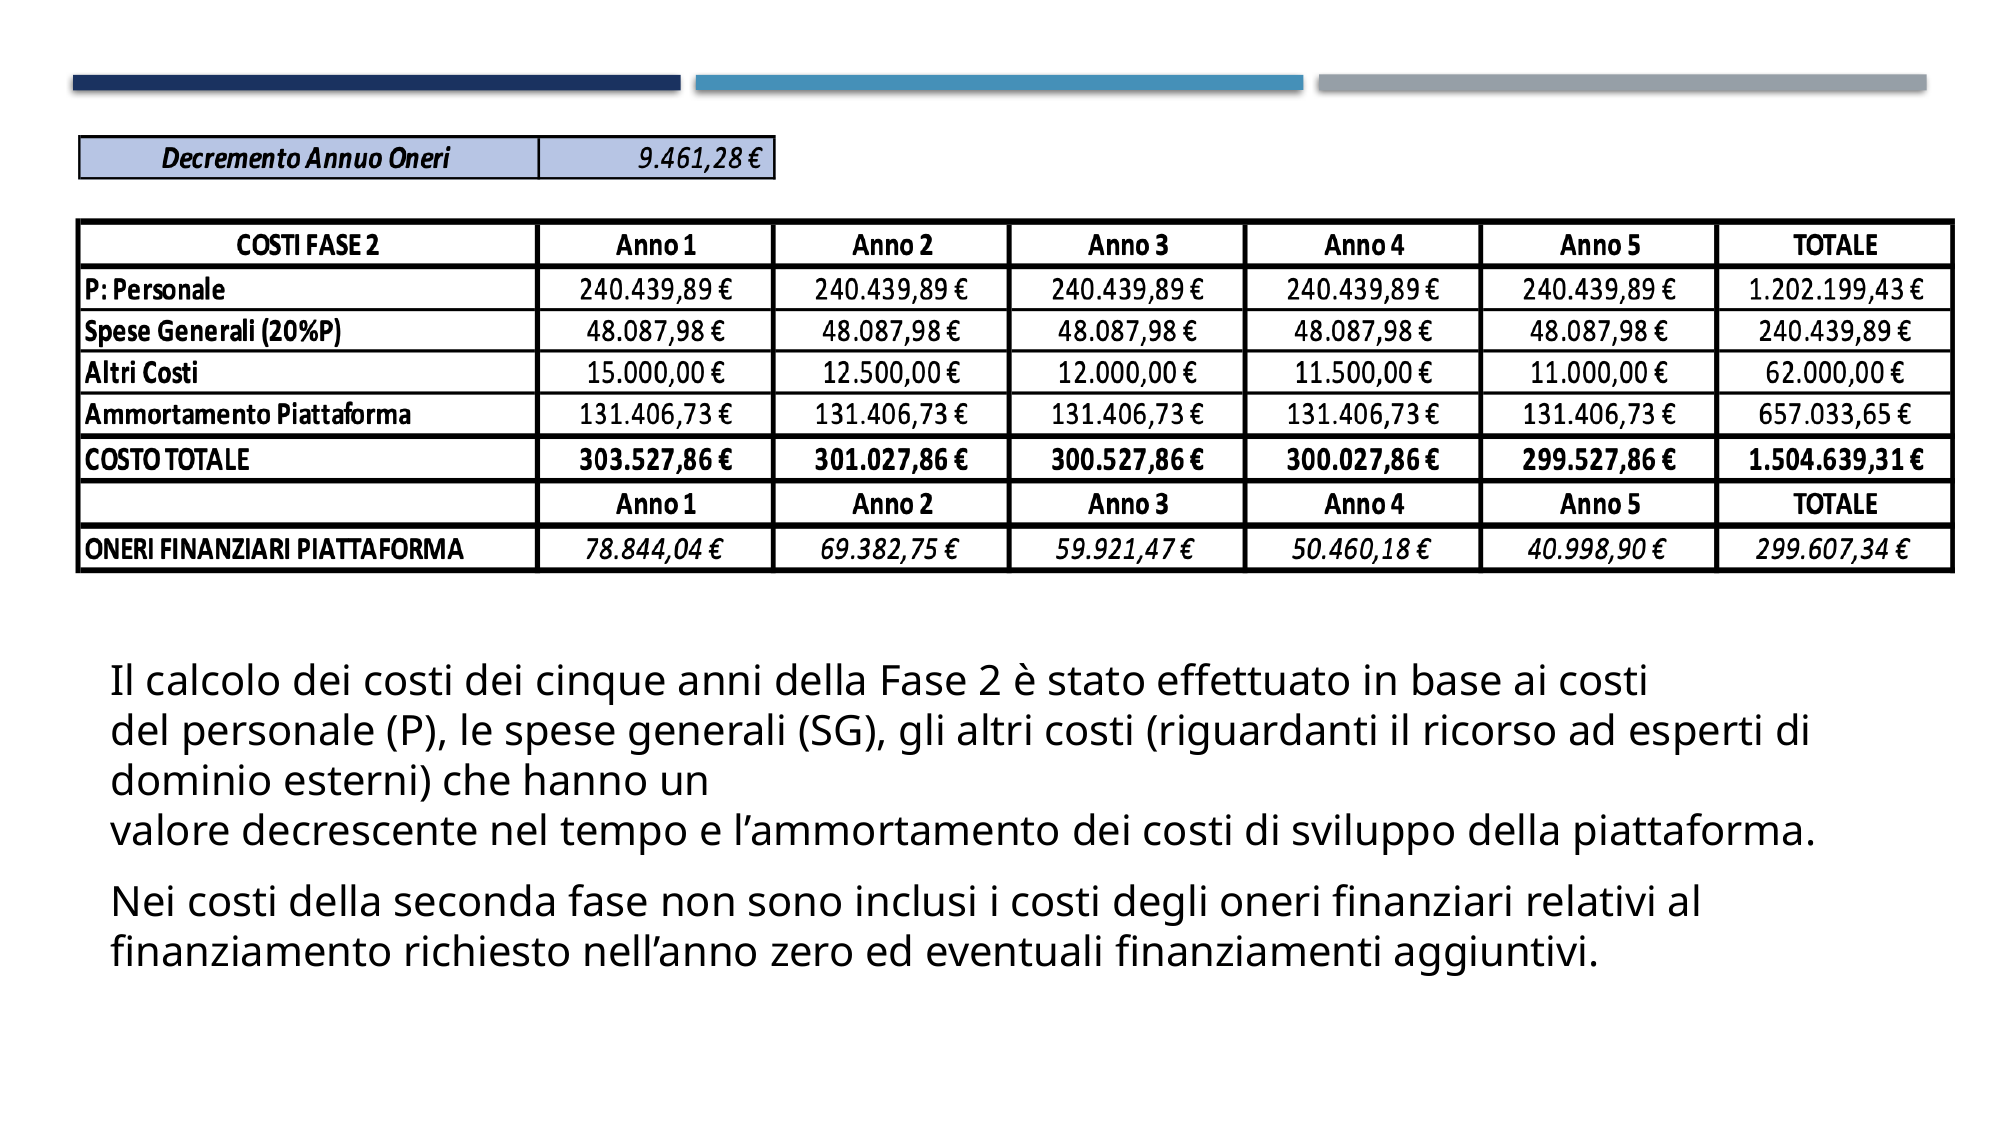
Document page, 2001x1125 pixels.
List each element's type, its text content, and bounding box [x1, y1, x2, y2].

picture [62, 117, 1964, 593]
list Il calcolo dei costi dei cinque anni della Fase 2 è stato effettuato in base ai costi del personale (P), le spese generali (SG), gli altri costi (riguardanti il ricorso ad esperti di dominio esterni) che hanno un valore decrescente nel tempo e l’ammortamento dei costi di sviluppo della piattaforma. Nei costi della seconda fase non sono inclusi i costi degli oneri finanziari relativi al finanziamento richiesto nell’anno zero ed eventuali finanziamenti aggiuntivi. [95, 612, 1905, 1087]
